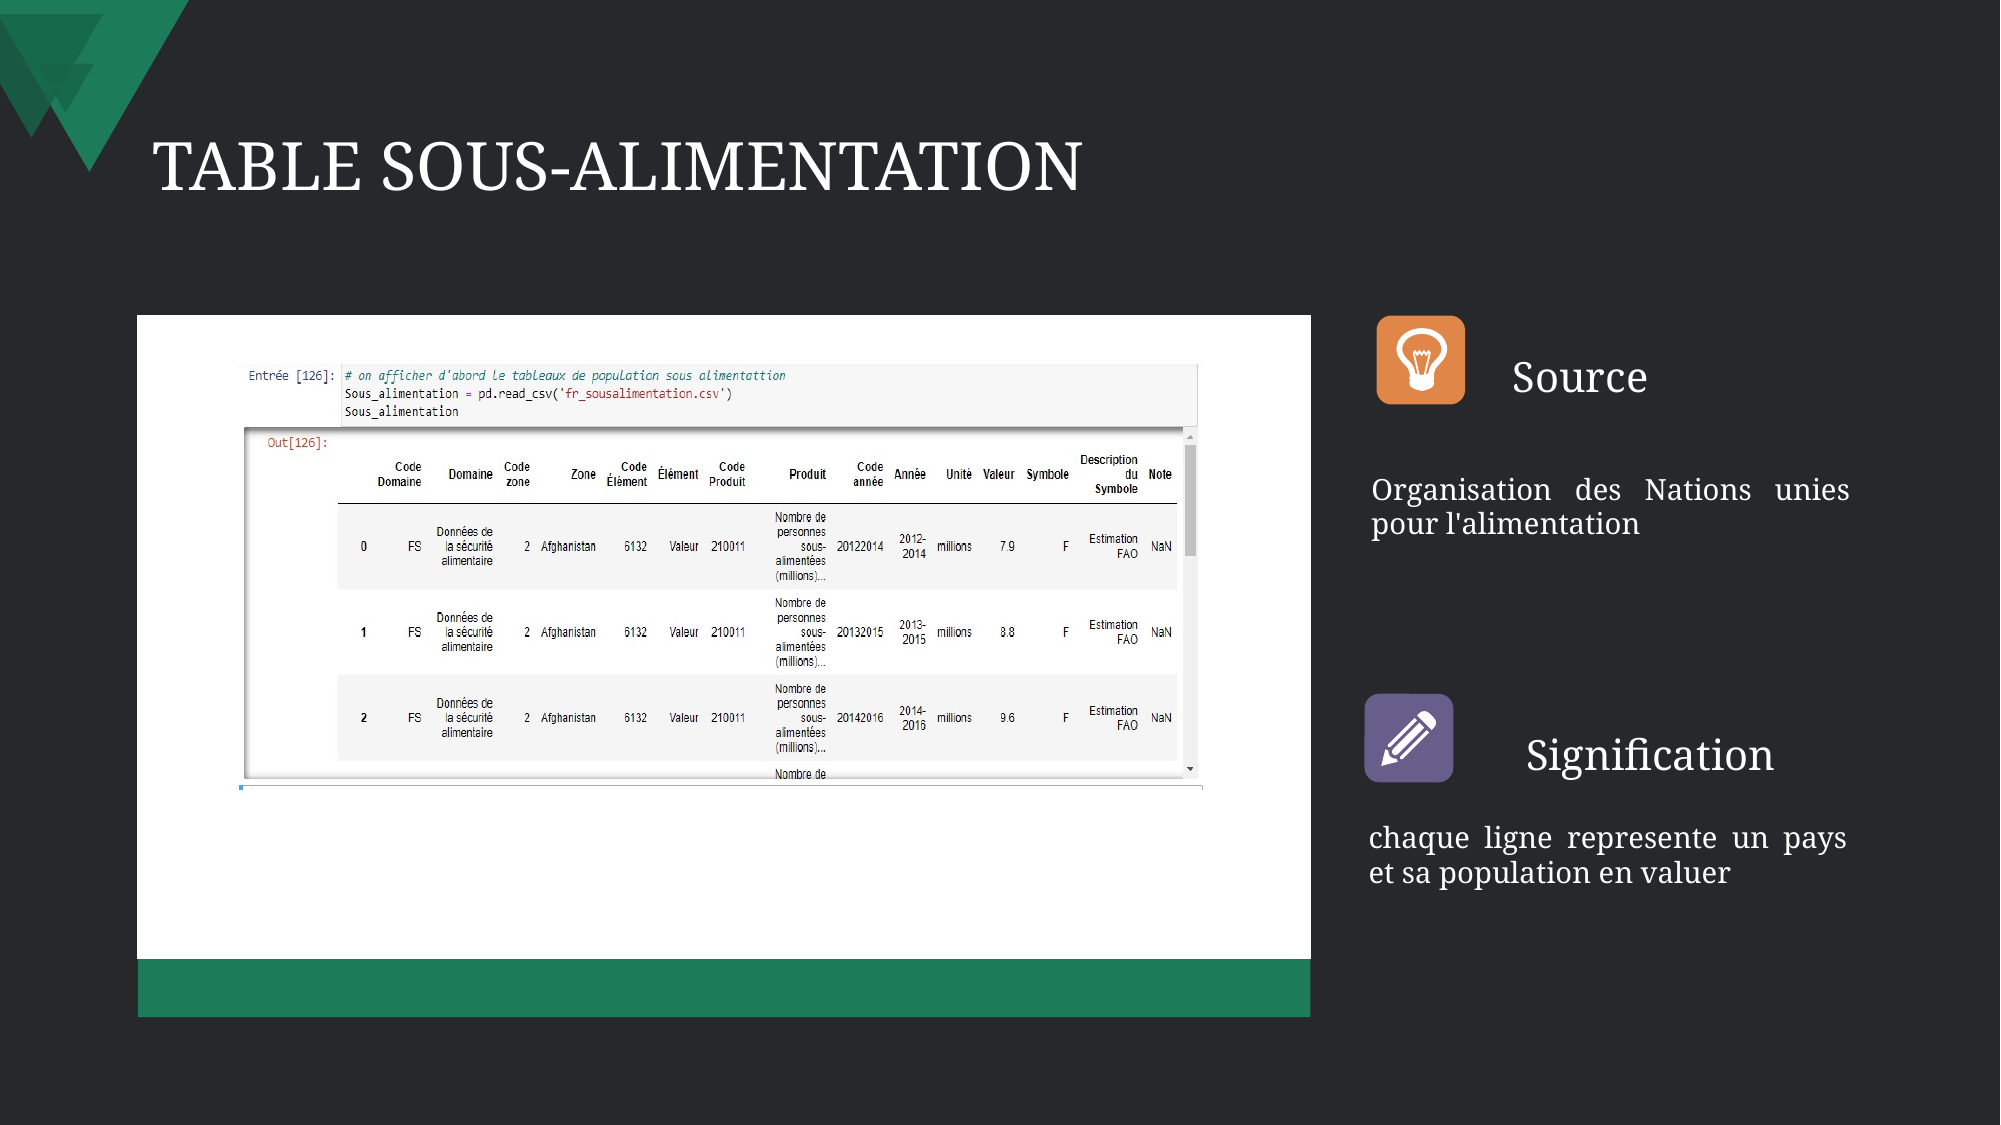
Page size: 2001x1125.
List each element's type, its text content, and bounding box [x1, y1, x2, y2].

text_box Source [1497, 343, 1672, 409]
text_box Signification [1511, 721, 1802, 787]
text_box [1391, 722, 1425, 756]
text_box [1387, 717, 1418, 747]
text_box [1375, 314, 1467, 406]
text_box [137, 959, 1311, 1018]
text_box chaque ligne represente un pays et sa population en valuer [1353, 812, 1863, 898]
text_box Organisation des Nations unies pour l'alimentation [1356, 428, 1866, 549]
text_box [1363, 692, 1455, 784]
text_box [1399, 330, 1445, 392]
text_box [1400, 730, 1430, 760]
picture [137, 315, 1311, 959]
text_box [1417, 711, 1437, 731]
title Table SOUS-ALIMENTATION [137, 59, 1863, 278]
text_box [1381, 749, 1398, 766]
